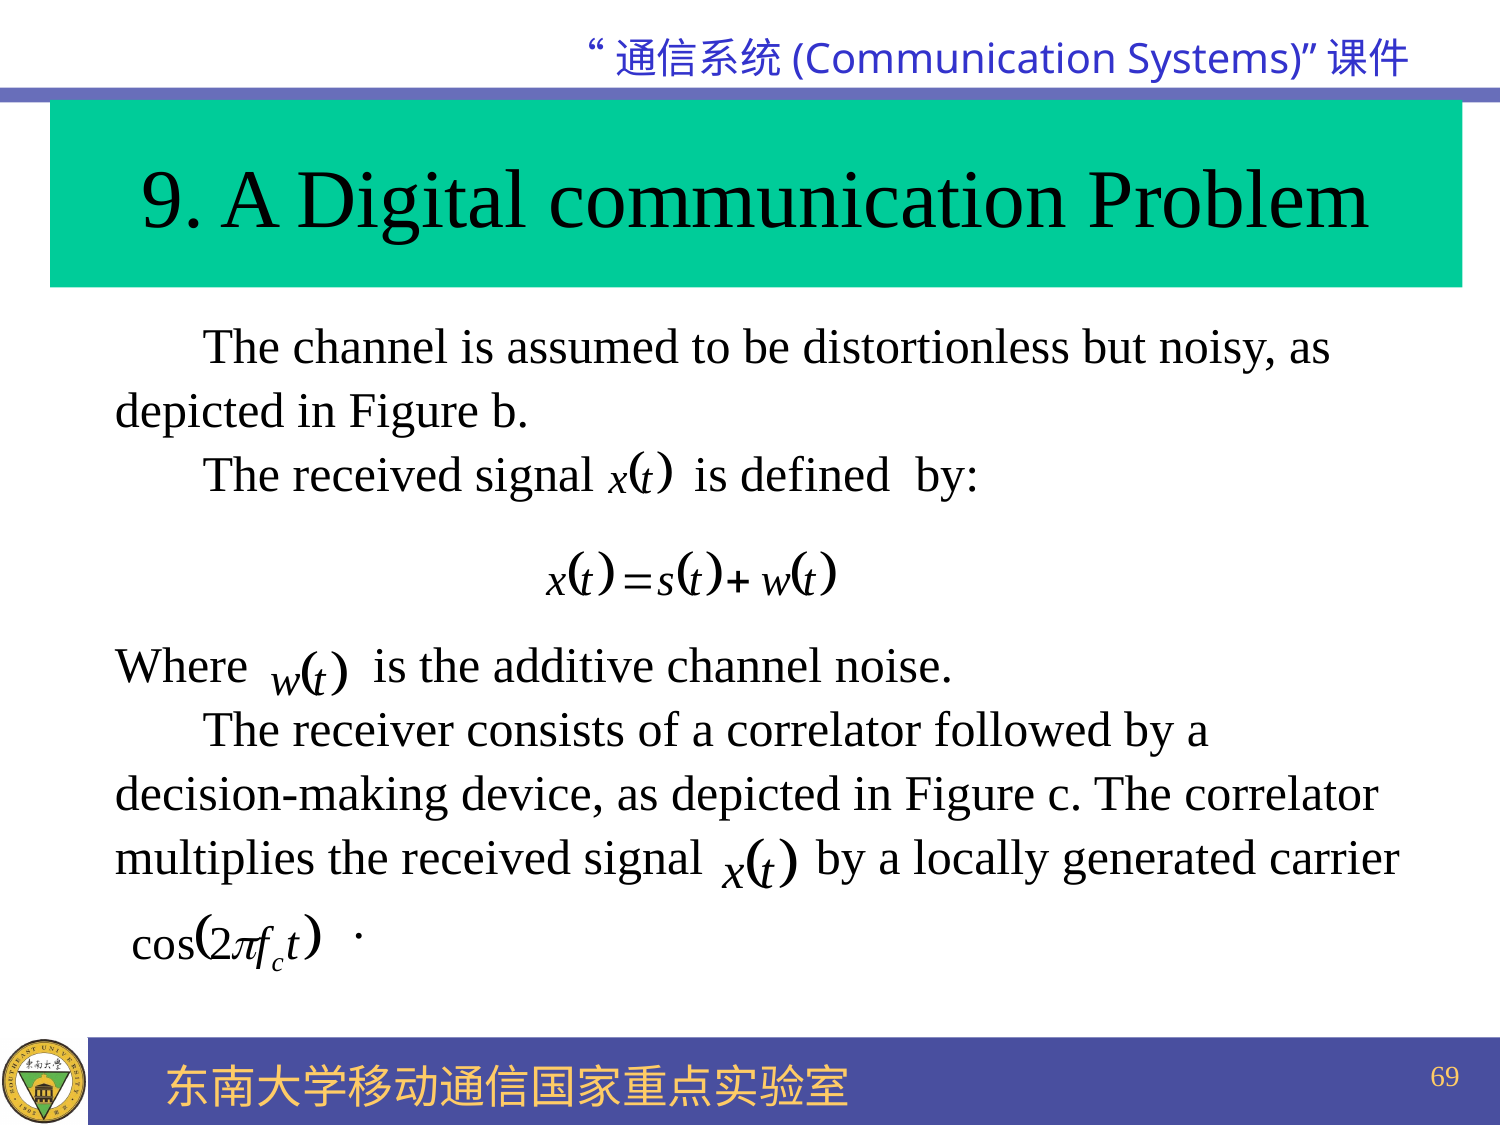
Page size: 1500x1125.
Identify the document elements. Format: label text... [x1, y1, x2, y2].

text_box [712, 837, 801, 910]
slide_number 69 [1299, 1050, 1475, 1125]
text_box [262, 649, 351, 716]
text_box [537, 549, 838, 615]
picture [0, 1038, 88, 1125]
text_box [124, 912, 326, 984]
title 9. A Digital communication Problem [50, 99, 1463, 288]
list The channel is assumed to be distortionless but noisy, as depicted in Figure b. The received signal is defined by: Where is the additive channel noise. The receiver consists of a correlator followed by a decision-making device, as depicted in Figure c. The correlator multiplies the received signal by a locally generated carrier . [99, 312, 1438, 1013]
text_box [599, 449, 676, 512]
